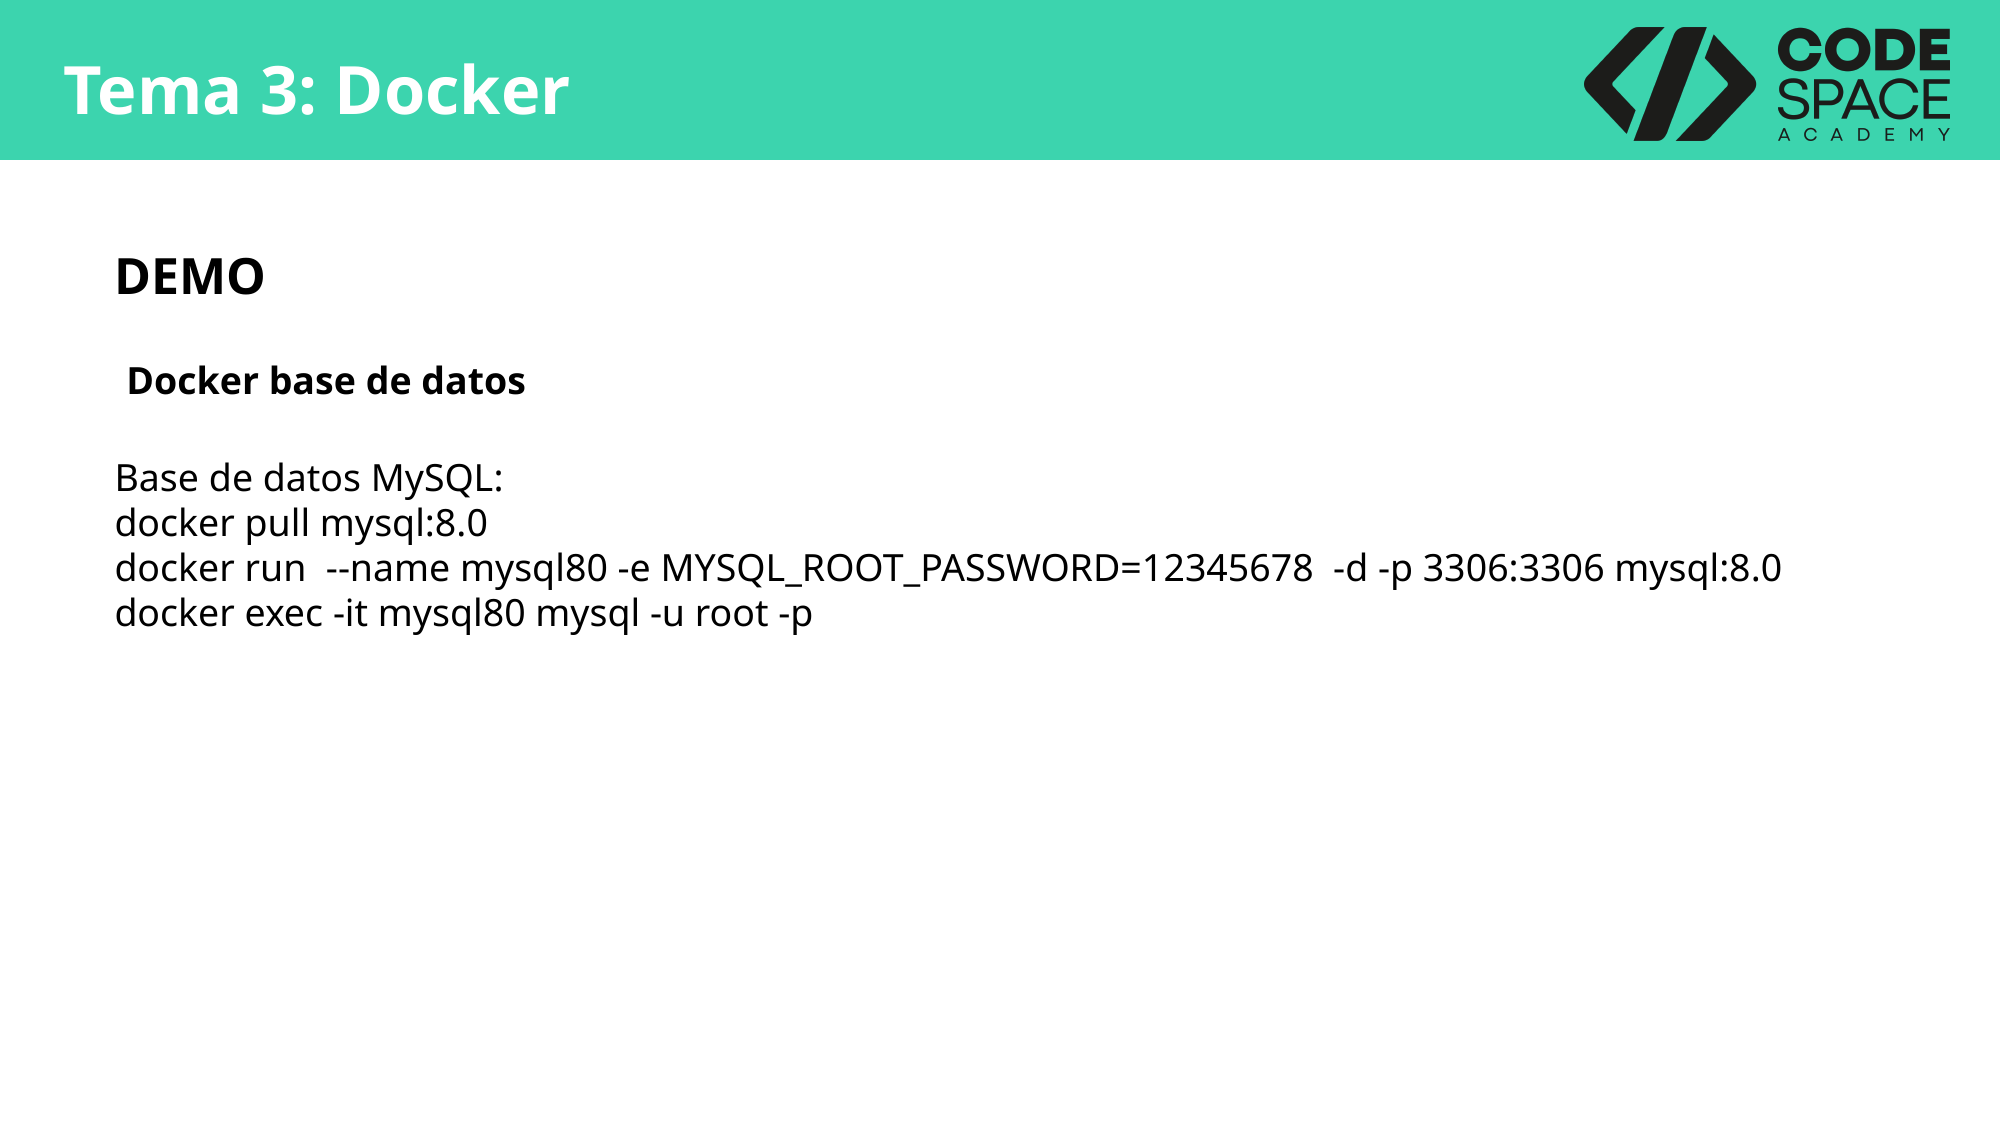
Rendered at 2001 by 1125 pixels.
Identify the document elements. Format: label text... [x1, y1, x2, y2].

text_box Base de datos MySQL: docker pull mysql:8.0 docker run --name mysql80 -e MYSQL_ROOT_PASSWORD=12345678 -d -p 3306:3306 mysql:8.0 docker exec -it mysql80 mysql -u root -p [99, 446, 1900, 642]
picture [1584, 27, 1950, 141]
text_box [0, 0, 2000, 160]
text_box DEMO [99, 236, 282, 312]
text_box Tema 3: Docker [43, 36, 1458, 132]
text_box Docker base de datos [111, 349, 542, 409]
